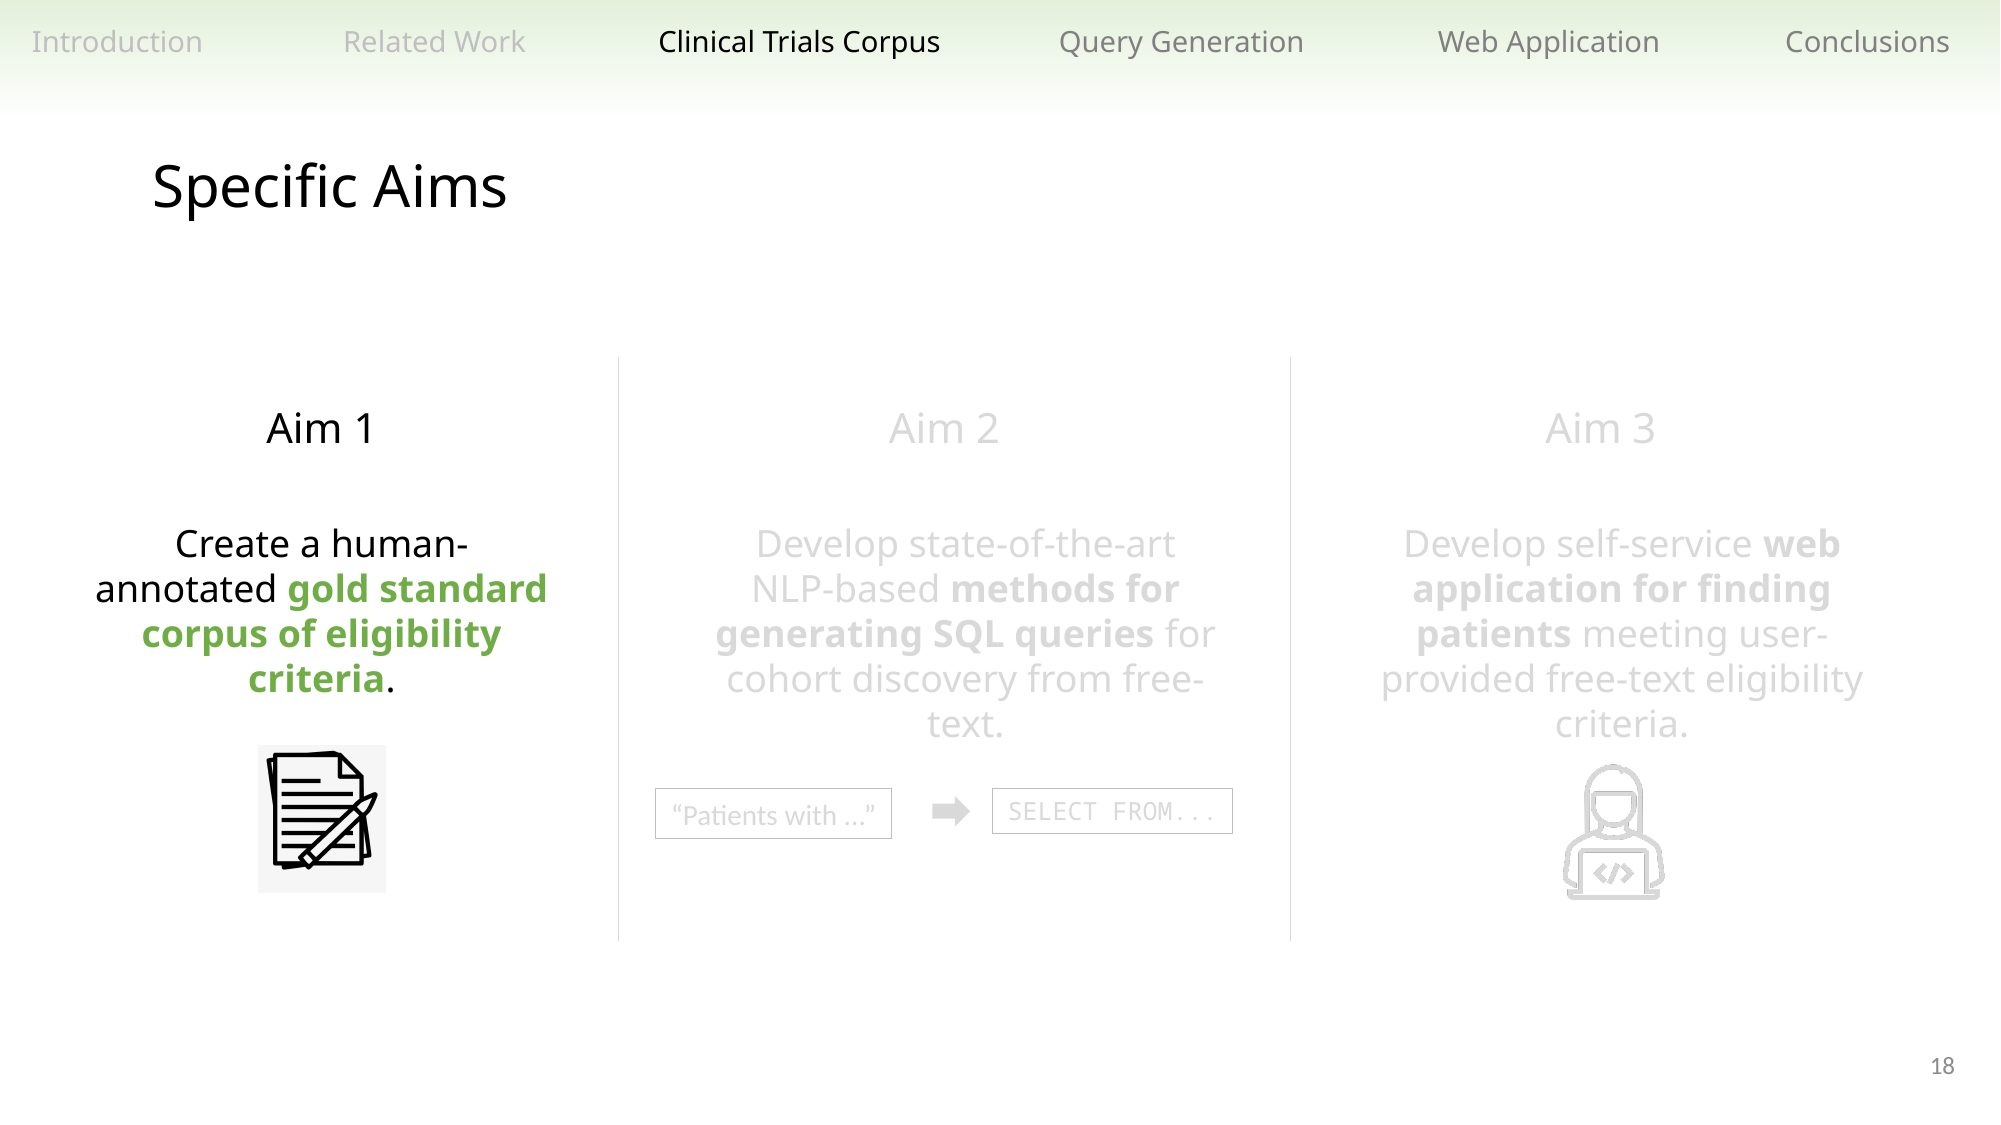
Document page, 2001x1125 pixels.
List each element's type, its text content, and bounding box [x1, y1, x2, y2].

text_box Aim 2 [867, 394, 1022, 460]
text_box Create a human-annotated gold standard corpus of eligibility criteria. [72, 513, 572, 708]
text_box [931, 793, 972, 829]
text_box Aim 3 [1523, 394, 1679, 460]
text_box Develop self-service web application for finding patients meeting user-provided free-text eligibility criteria. [1351, 513, 1893, 753]
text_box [24, 15, 1963, 67]
picture [1538, 751, 1689, 902]
text_box “Patients with ...” [655, 788, 892, 839]
text_box Develop state-of-the-art NLP-based methods for generating SQL queries for cohort discovery from free-text. [694, 513, 1237, 753]
picture [257, 745, 386, 893]
text_box SELECT FROM... [992, 788, 1233, 834]
text_box Specific Aims [137, 141, 1914, 227]
slide_number 18 [1520, 1035, 1971, 1096]
text_box Aim 1 [244, 394, 400, 460]
